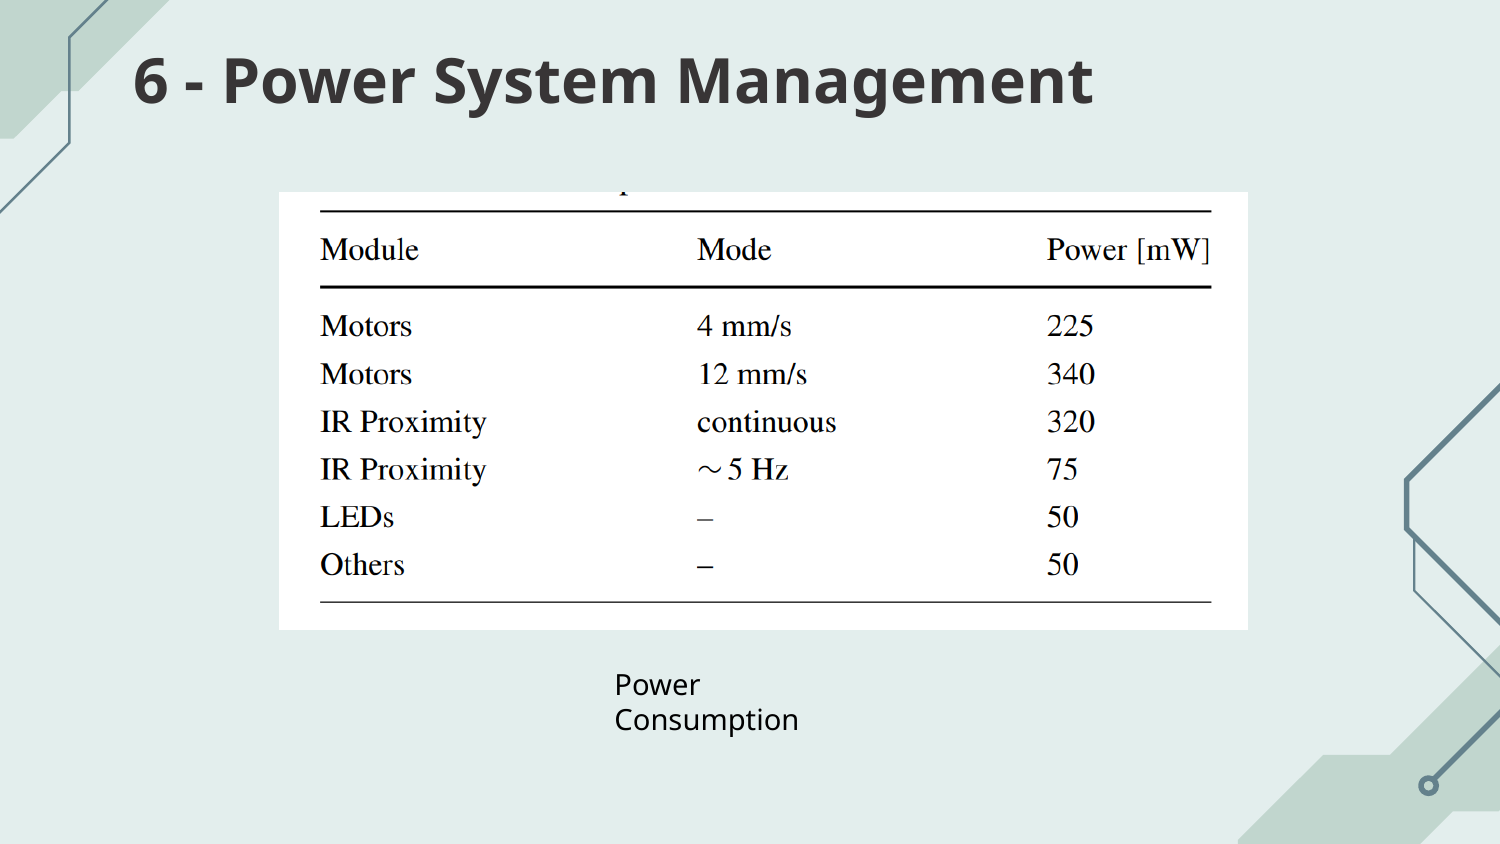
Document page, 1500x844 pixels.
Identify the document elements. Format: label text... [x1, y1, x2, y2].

title 6 - Power System Management [118, 26, 1382, 124]
text_box Power Consumption [599, 651, 901, 752]
picture [279, 192, 1249, 630]
